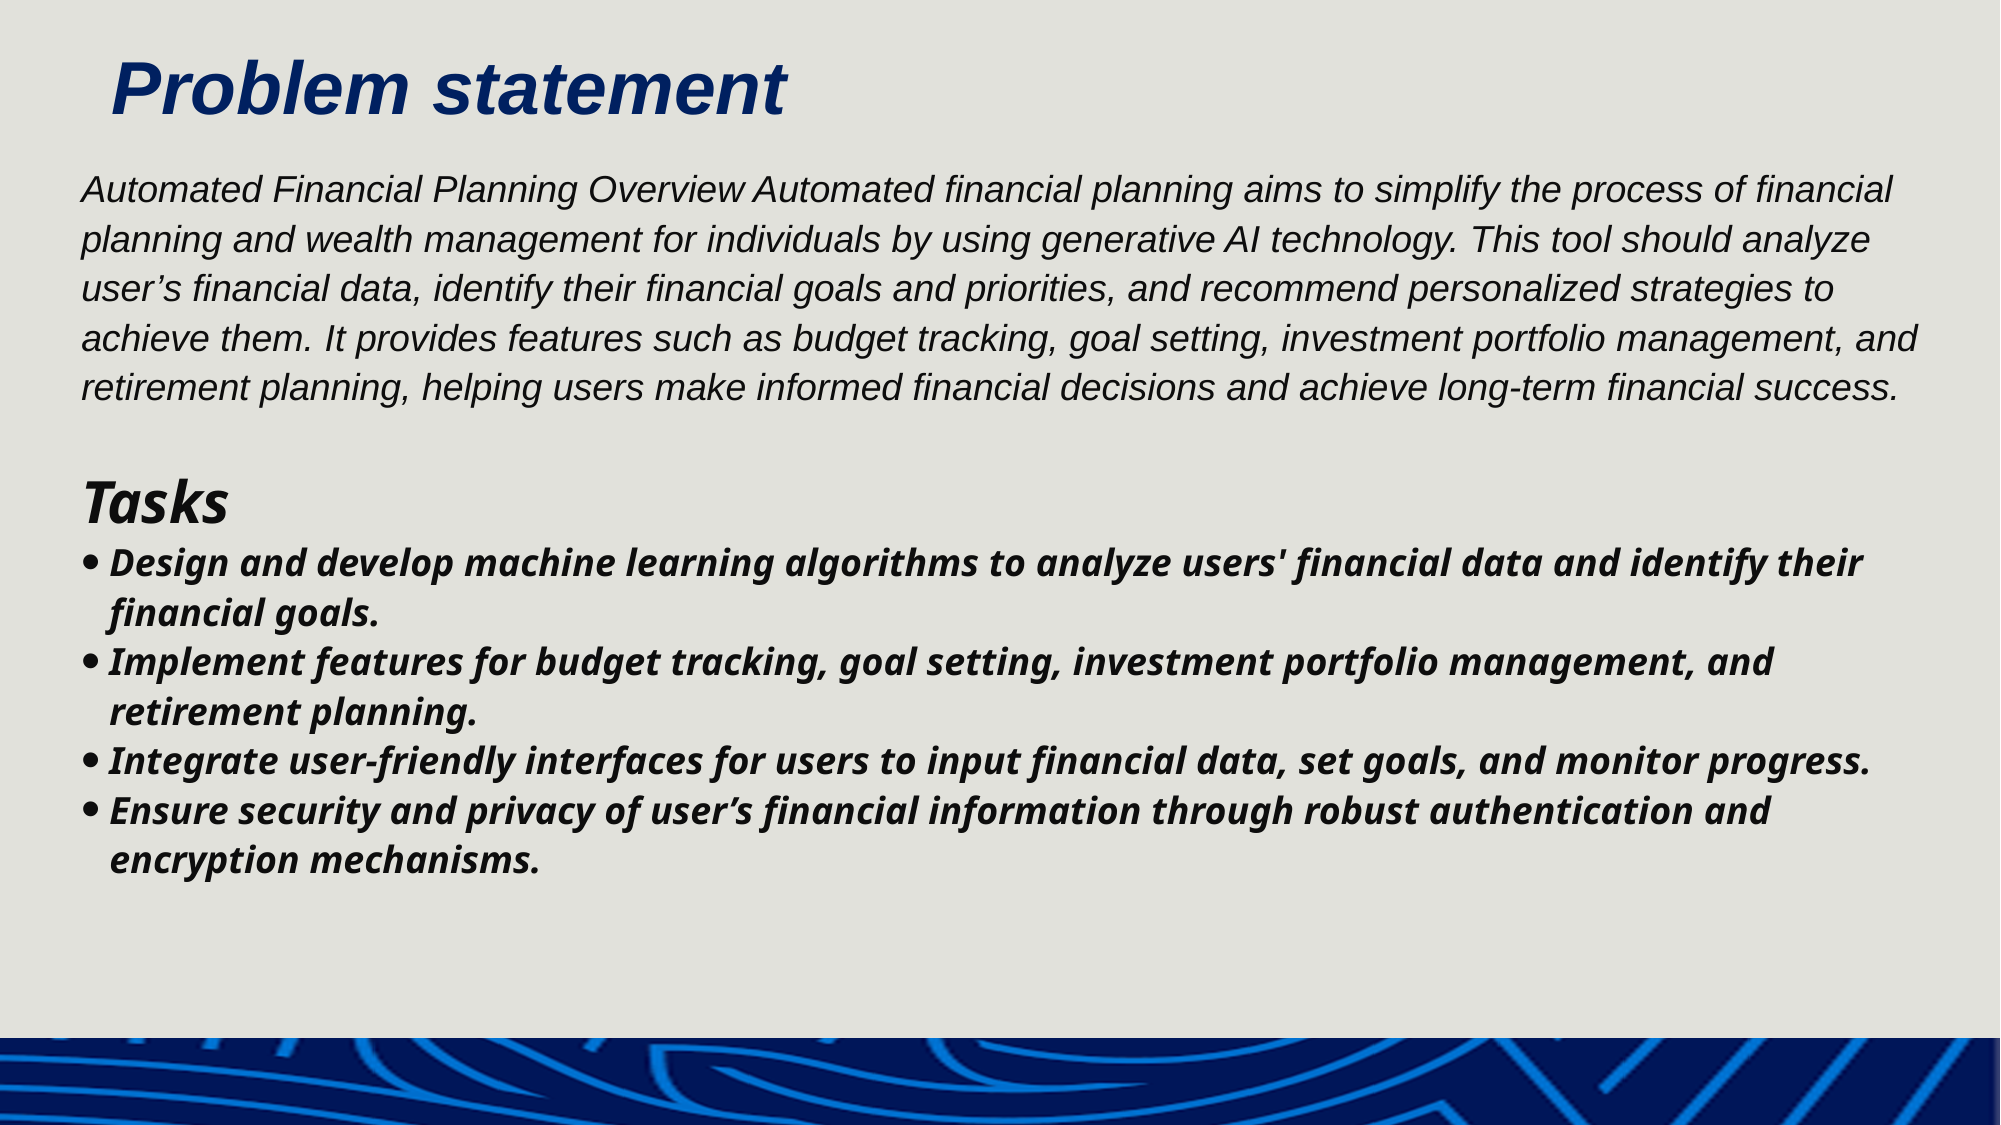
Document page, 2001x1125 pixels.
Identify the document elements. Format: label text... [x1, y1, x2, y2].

text_box Automated Financial Planning Overview Automated financial planning aims to simplify the process of financial planning and wealth management for individuals by using generative AI technology. This tool should analyze user’s financial data, identify their financial goals and priorities, and recommend personalized strategies to achieve them. It provides features such as budget tracking, goal setting, investment portfolio management, and retirement planning, helping users make informed financial decisions and achieve long-term financial success. Tasks Design and develop machine learning algorithms to analyze users' financial data and identify their financial goals. Implement features for budget tracking, goal setting, investment portfolio management, and retirement planning. Integrate user-friendly interfaces for users to input financial data, set goals, and monitor progress. Ensure security and privacy of user’s financial information through robust authentication and encryption mechanisms. [81, 115, 1919, 989]
text_box 🚩 Problem statement [34, 53, 1776, 116]
picture [0, 1038, 2000, 1125]
